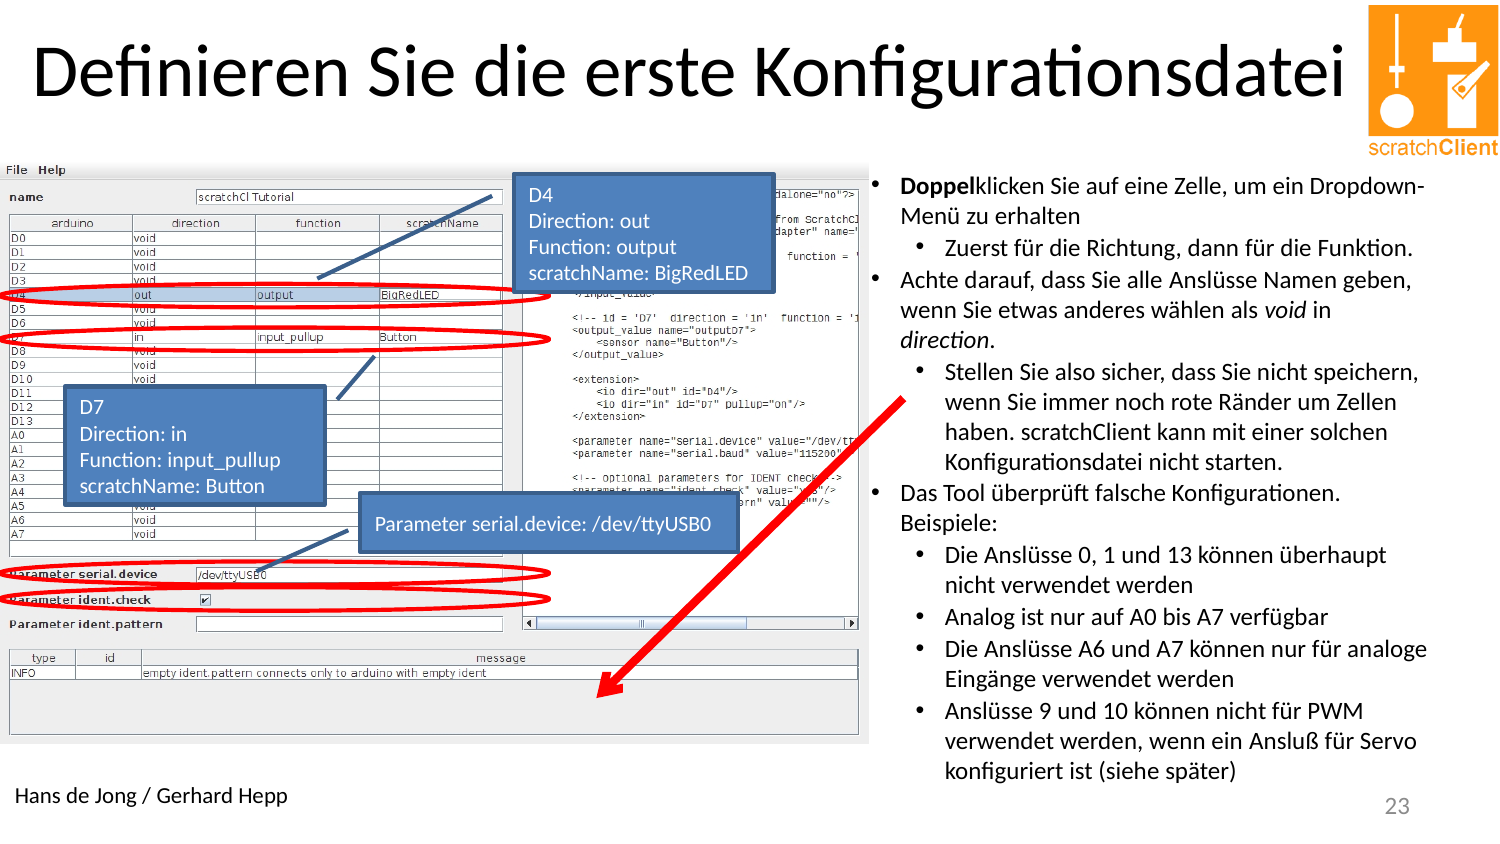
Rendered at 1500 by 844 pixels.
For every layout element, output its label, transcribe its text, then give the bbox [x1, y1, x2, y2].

picture [1366, 5, 1500, 160]
picture [0, 161, 869, 744]
text_box Definieren Sie die erste Konfigurationsdatei [17, 0, 1368, 138]
text_box 23 [1340, 781, 1425, 827]
text_box Doppelklicken Sie auf eine Zelle, um ein Dropdown-Menü zu erhalten Zuerst für die Richtung, dann für die Funktion. Achte darauf, dass Sie alle Anslüsse Namen geben, wenn Sie etwas anderes wählen als void in direction. Stellen Sie also sicher, dass Sie nicht speichern, wenn Sie immer noch rote Ränder um Zellen haben. scratchClient kann mit einer solchen Konfigurationsdatei nicht starten. Das Tool überprüft falsche Konfigurationen. Beispiele: Die Anslüsse 0, 1 und 13 können überhaupt nicht verwendet werden Analog ist nur auf A0 bis A7 verfügbar Die Anslüsse A6 und A7 können nur für analoge Eingänge verwendet werden Anslüsse 9 und 10 können nicht für PWM verwendet werden, wenn ein Ansluß für Servo konfiguriert ist (siehe später) [856, 161, 1447, 788]
